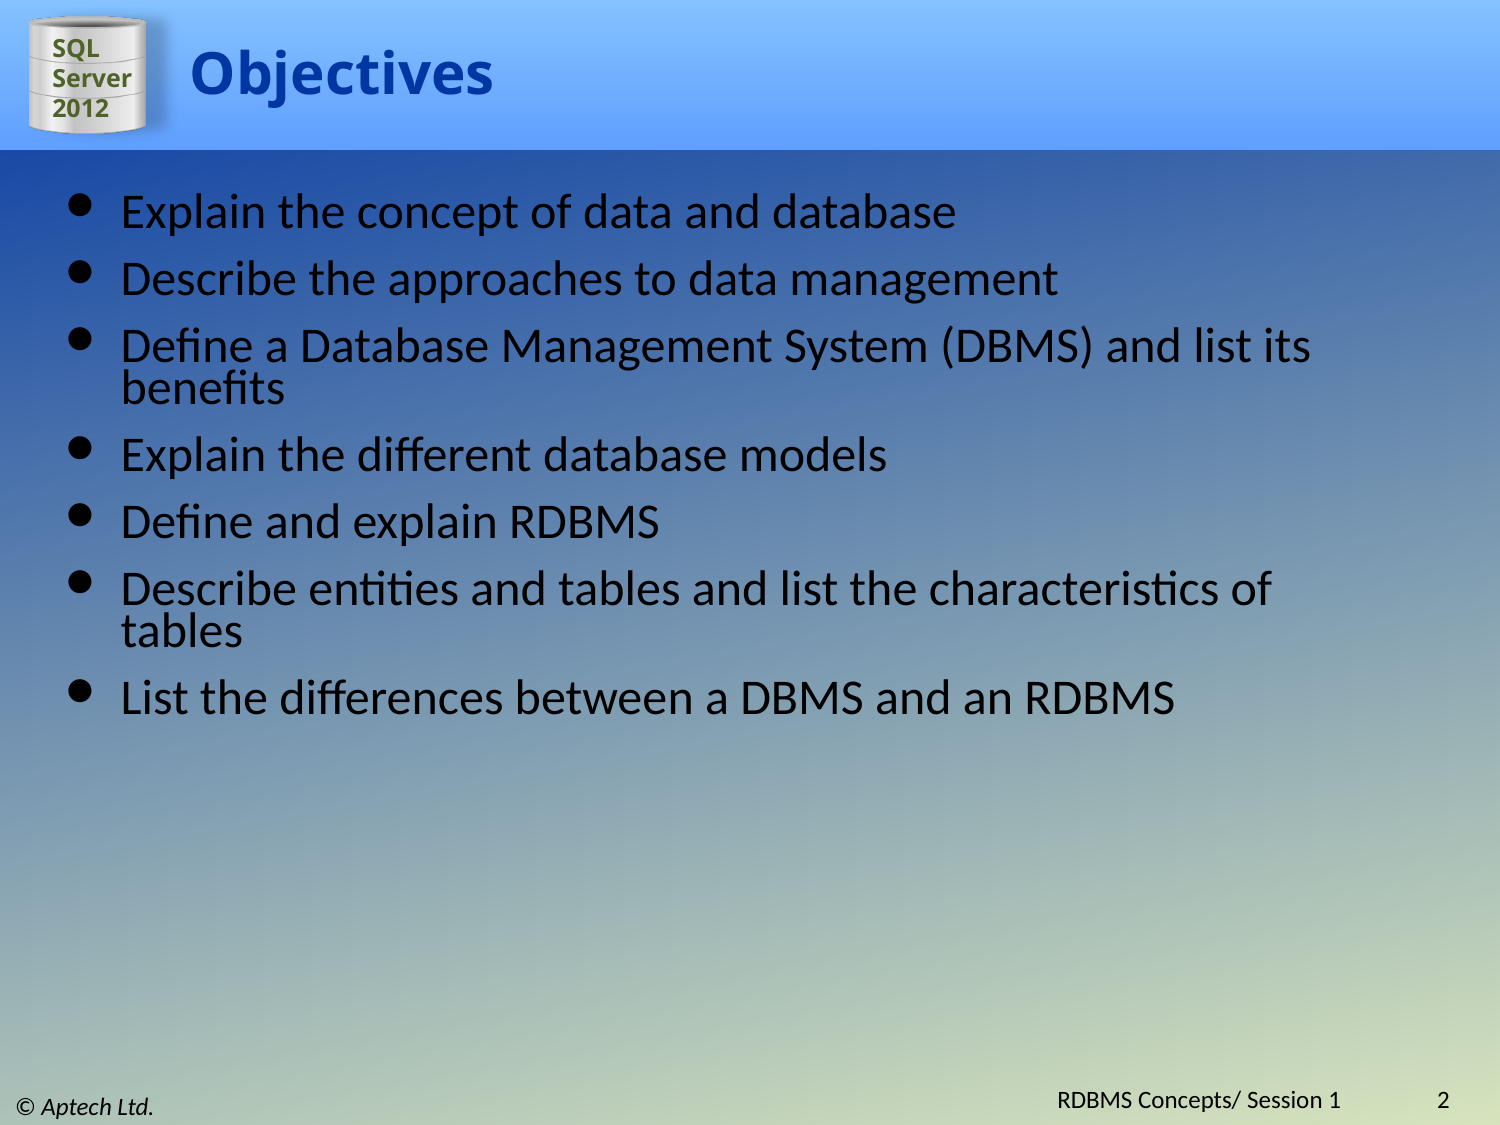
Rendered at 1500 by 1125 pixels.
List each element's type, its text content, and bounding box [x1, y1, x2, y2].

picture [24, 0, 150, 150]
title Objectives [174, 37, 1426, 106]
footer RDBMS Concepts/ Session 1 [375, 1084, 1363, 1113]
slide_number 2 [1363, 1084, 1465, 1113]
text_box Explain the concept of data and database Describe the approaches to data management Define a Database Management System (DBMS) and list its benefits Explain the different database models Define and explain RDBMS Describe entities and tables and list the characteristics of tables List the differences between a DBMS and an RDBMS [49, 187, 1400, 764]
